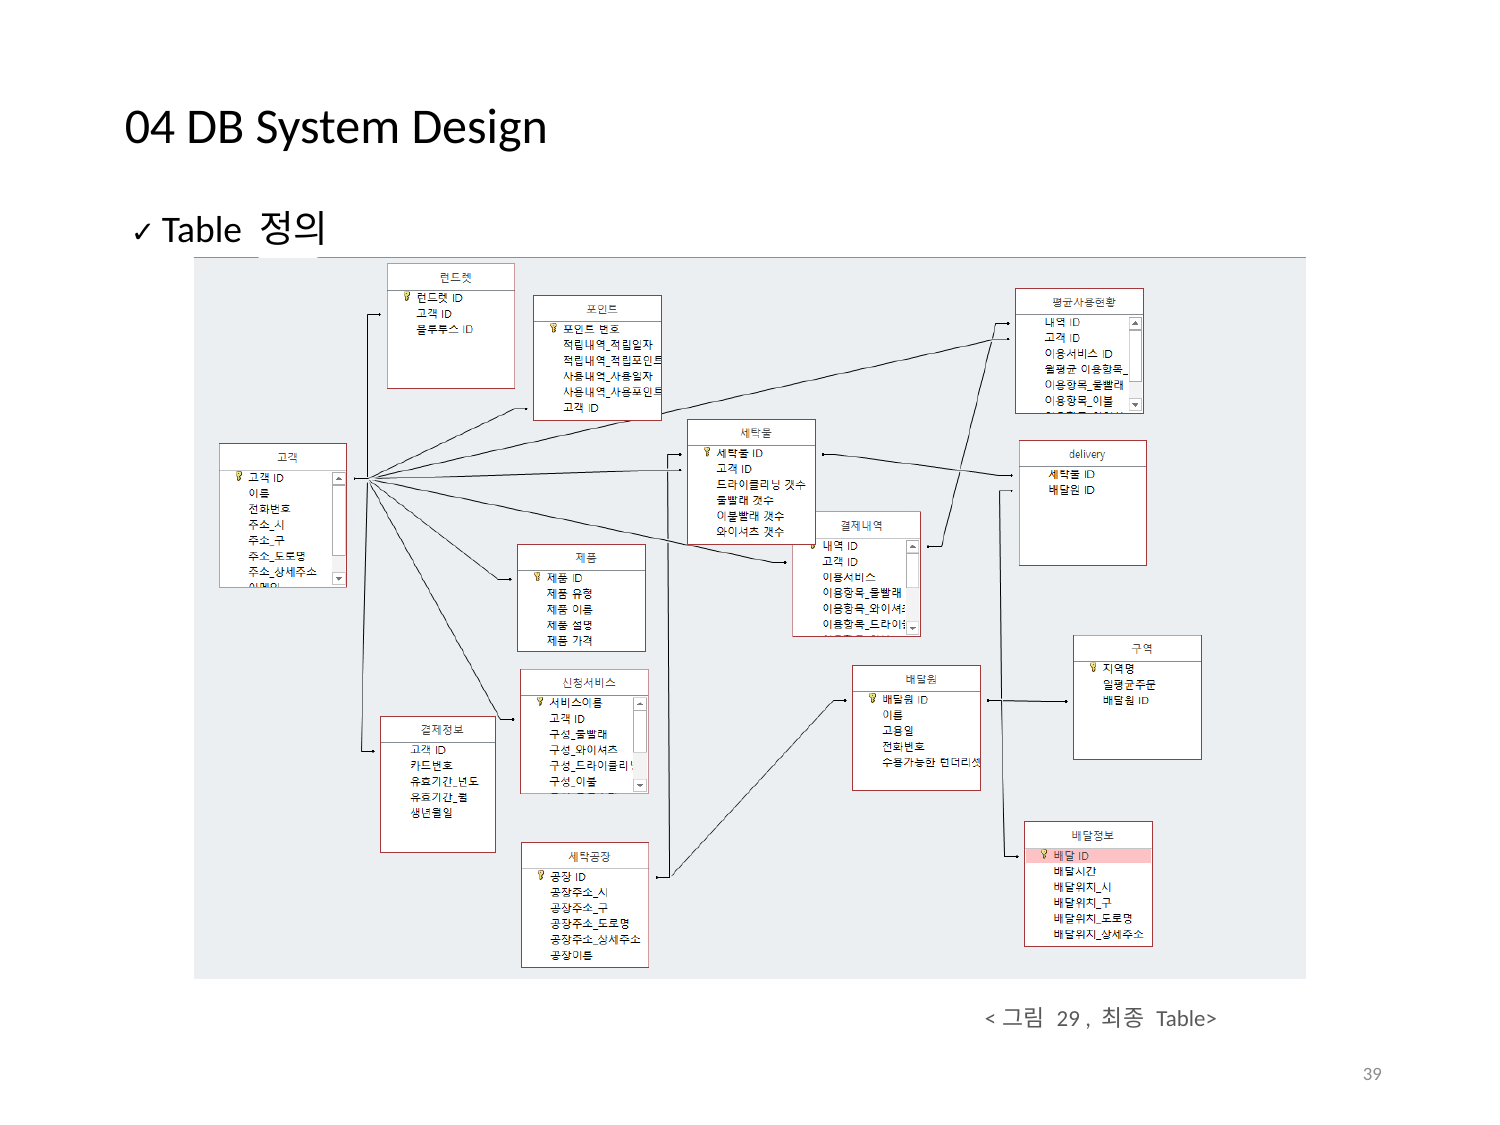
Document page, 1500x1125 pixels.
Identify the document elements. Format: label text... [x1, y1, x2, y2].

text_box 04 DB System Design [110, 85, 564, 161]
picture [194, 257, 1306, 979]
slide_number 39 [1059, 1042, 1397, 1103]
text_box <그림 29 , 최종 Table> [970, 996, 1232, 1039]
text_box ✓ Table 정의 [116, 197, 344, 257]
